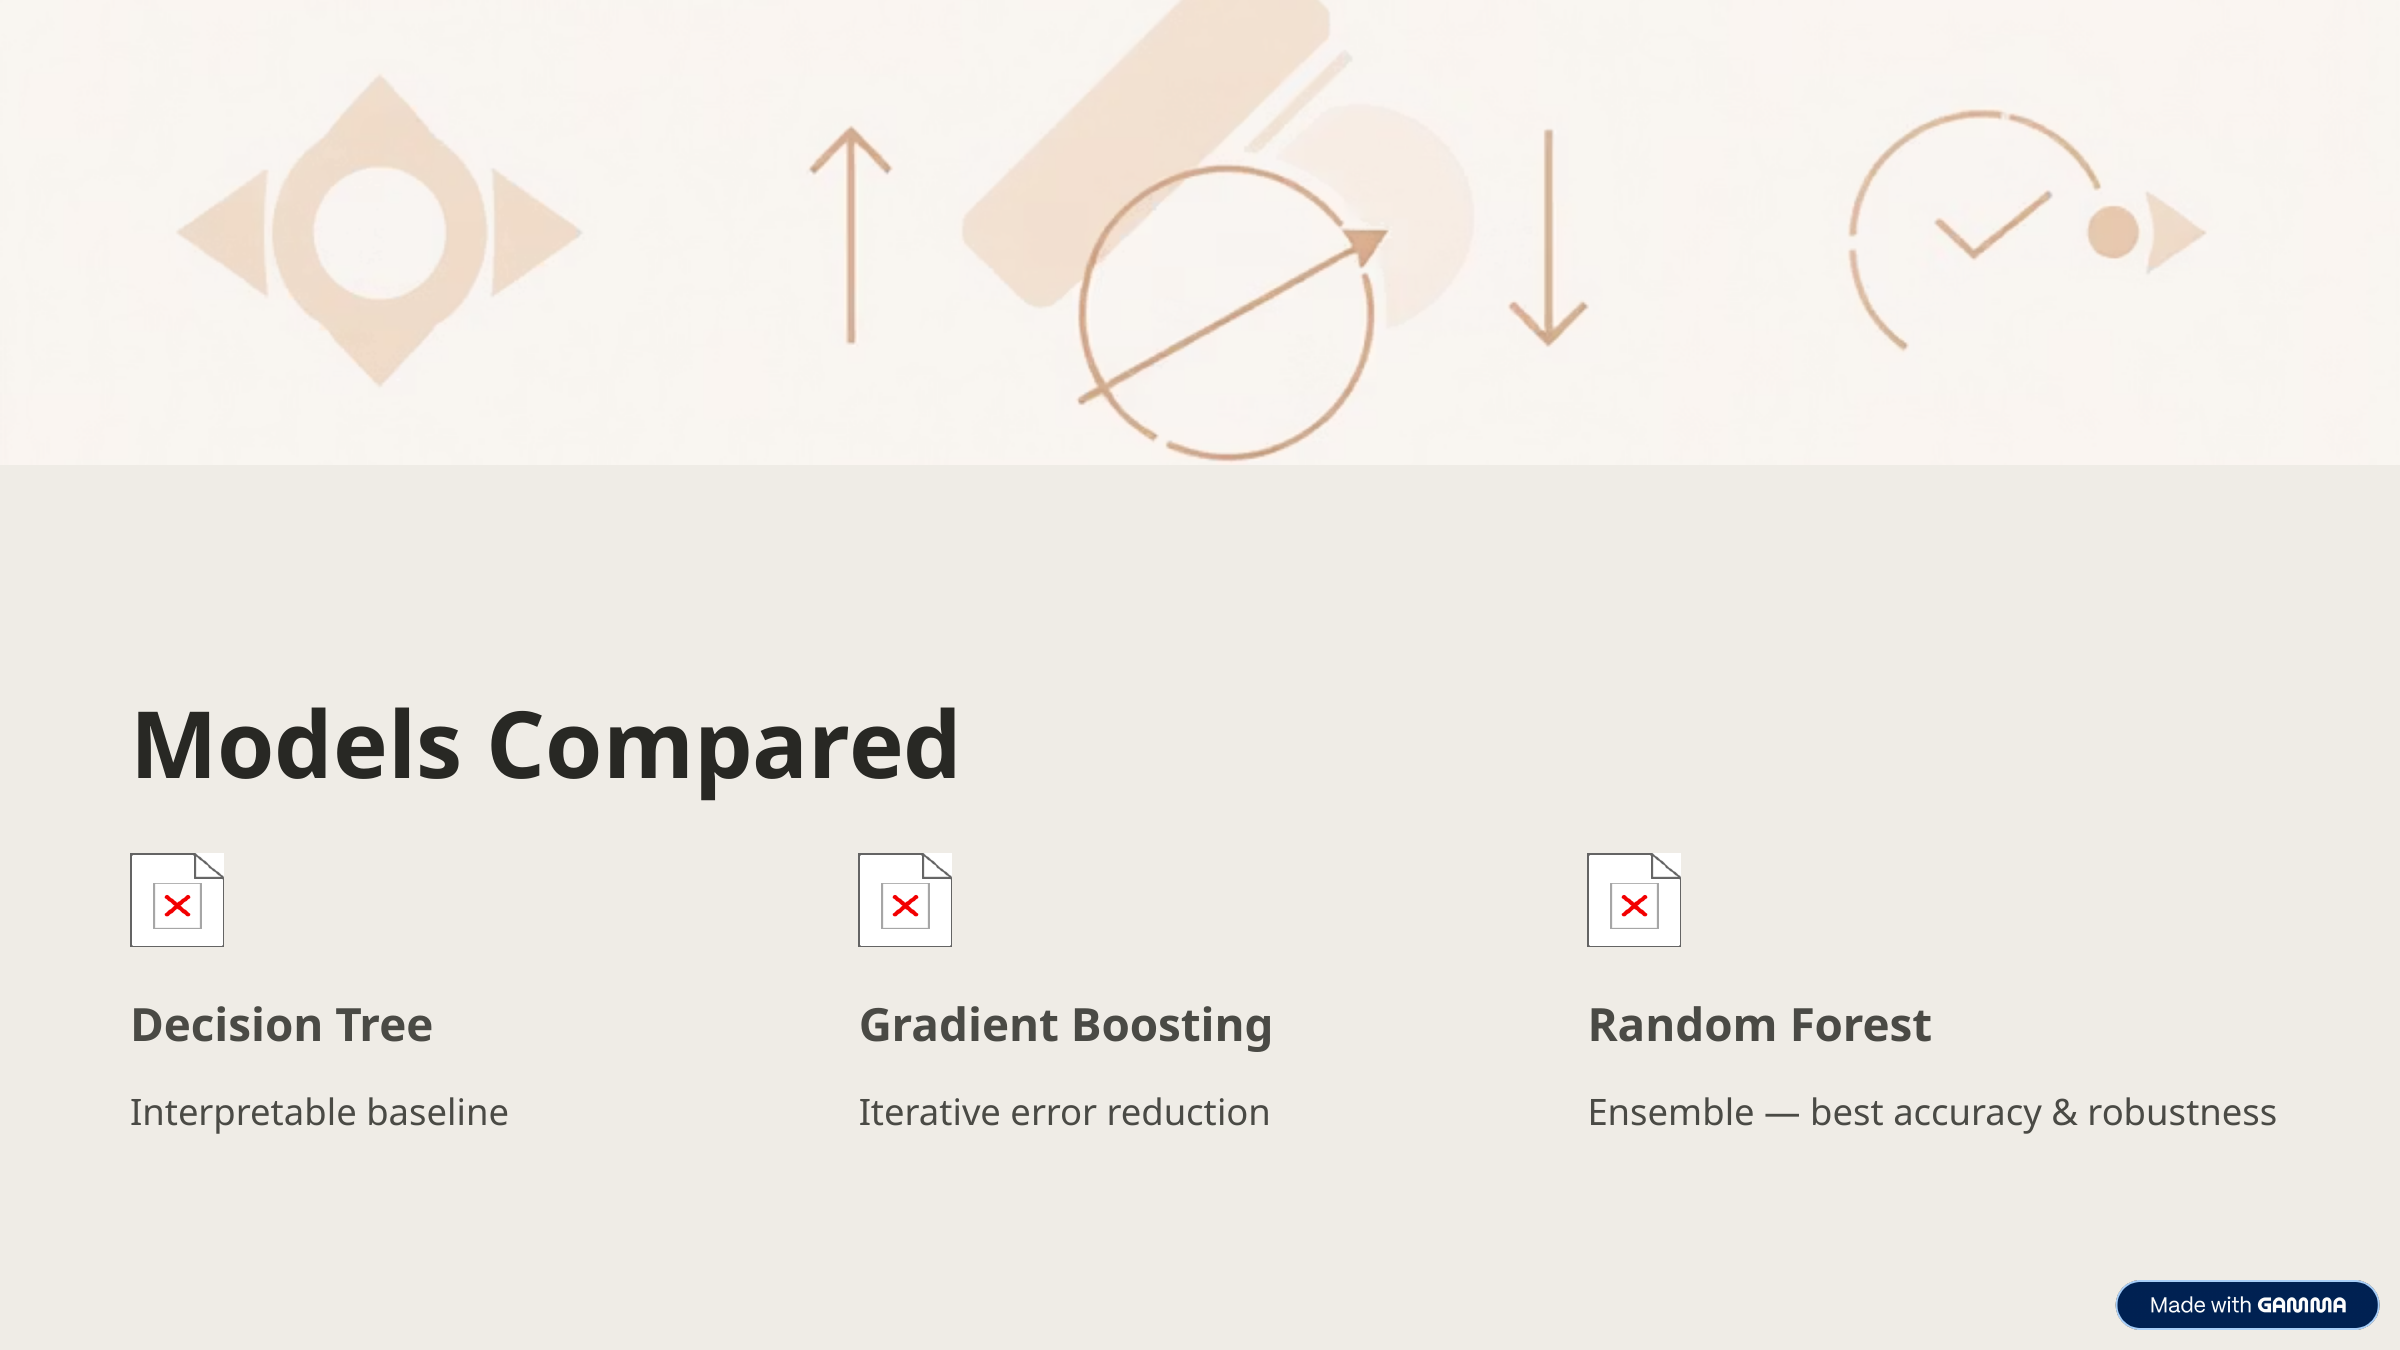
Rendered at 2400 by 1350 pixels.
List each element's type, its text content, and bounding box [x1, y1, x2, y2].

picture [1587, 853, 1681, 947]
picture [130, 853, 224, 947]
text_box Iterative error reduction [858, 1073, 1541, 1134]
text_box Gradient Boosting [858, 993, 1324, 1052]
picture [0, 0, 2400, 466]
text_box Ensemble — best accuracy & robustness [1587, 1073, 2270, 1134]
text_box Decision Tree [130, 993, 596, 1052]
text_box Random Forest [1587, 993, 2053, 1052]
text_box Interpretable baseline [130, 1073, 813, 1134]
picture [2106, 1271, 2389, 1339]
picture [858, 853, 952, 947]
text_box Models Compared [130, 681, 1061, 798]
